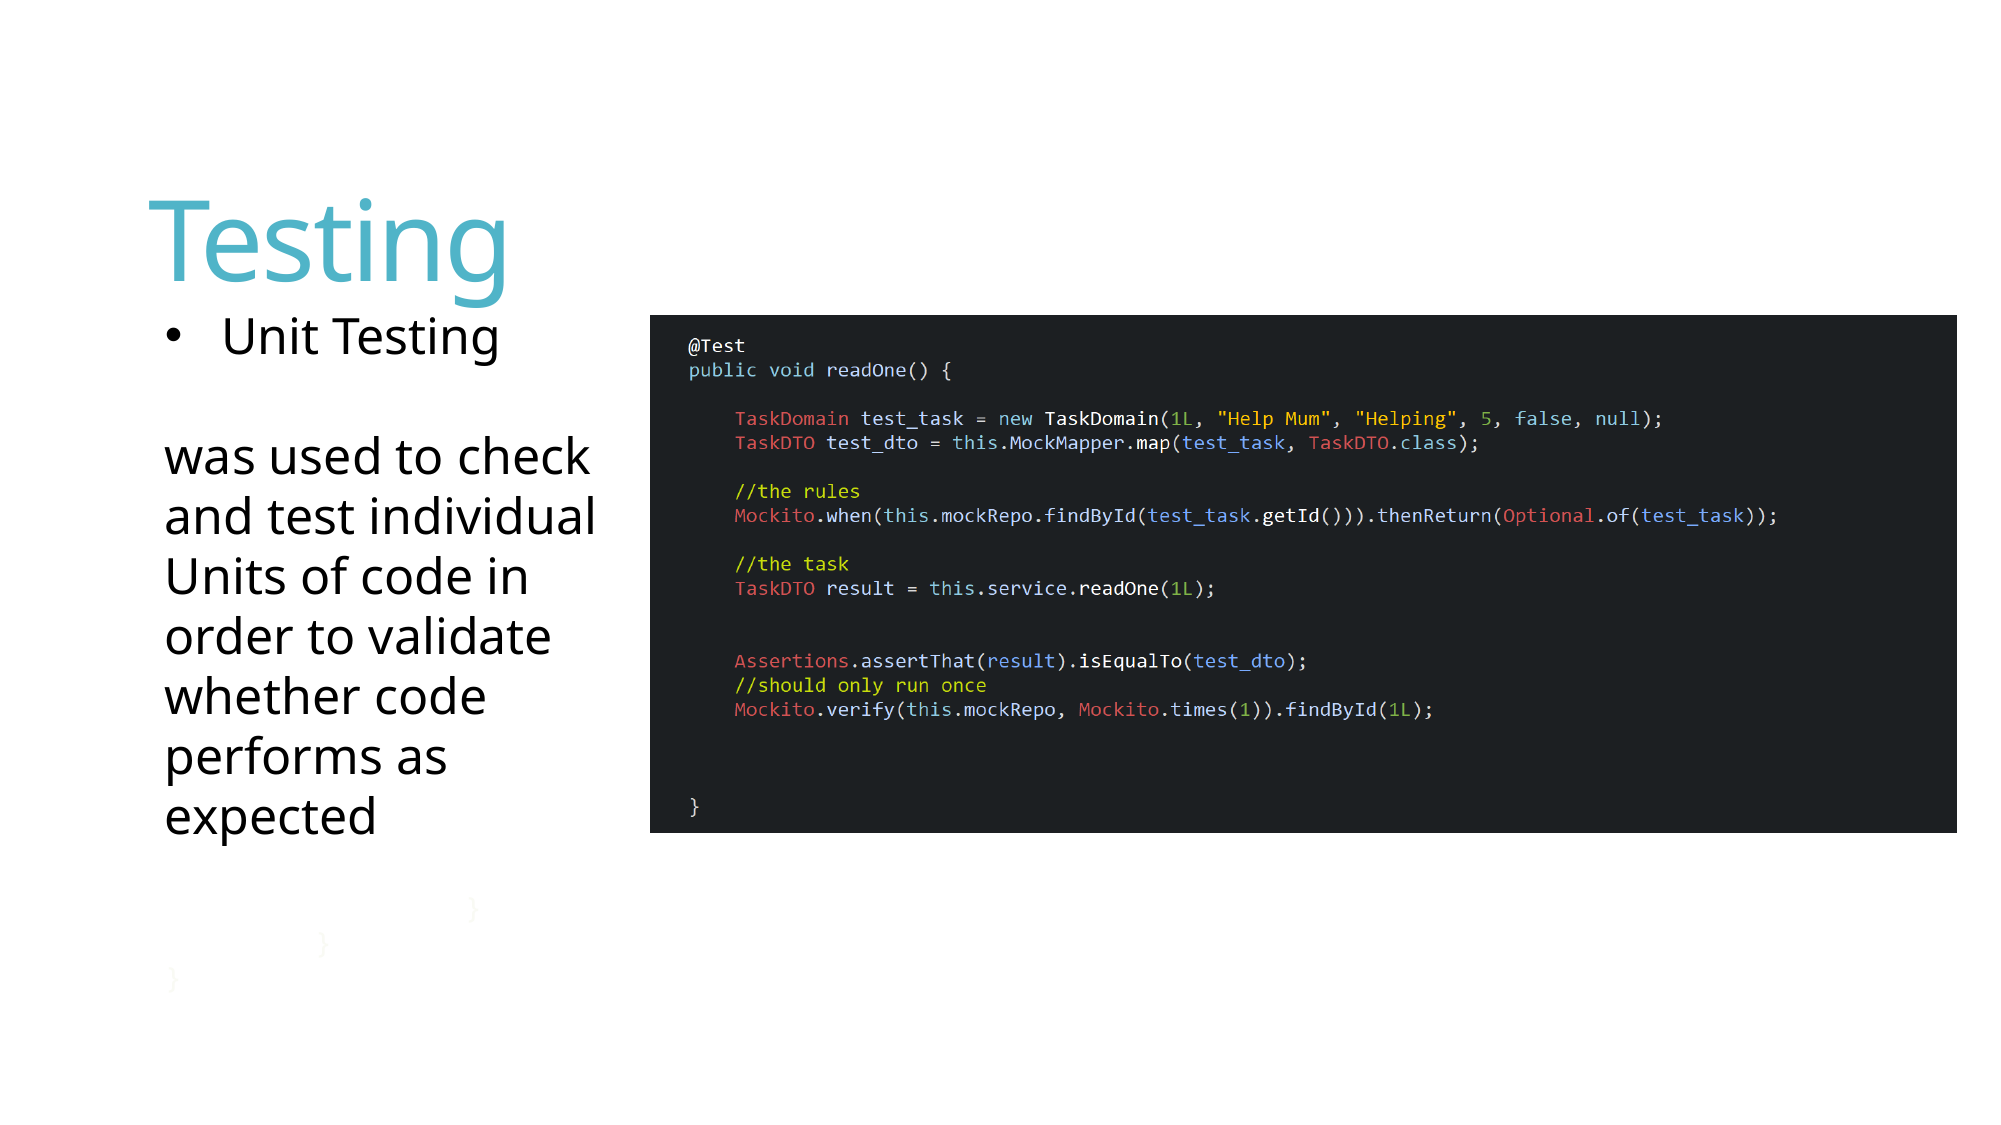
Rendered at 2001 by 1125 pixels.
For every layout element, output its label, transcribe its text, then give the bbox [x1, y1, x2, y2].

text_box Unit Testing was used to check and test individual Units of code in order to validate whether code performs as expected } } } [150, 296, 651, 1002]
picture [650, 315, 1958, 833]
title Testing [133, 143, 1634, 351]
